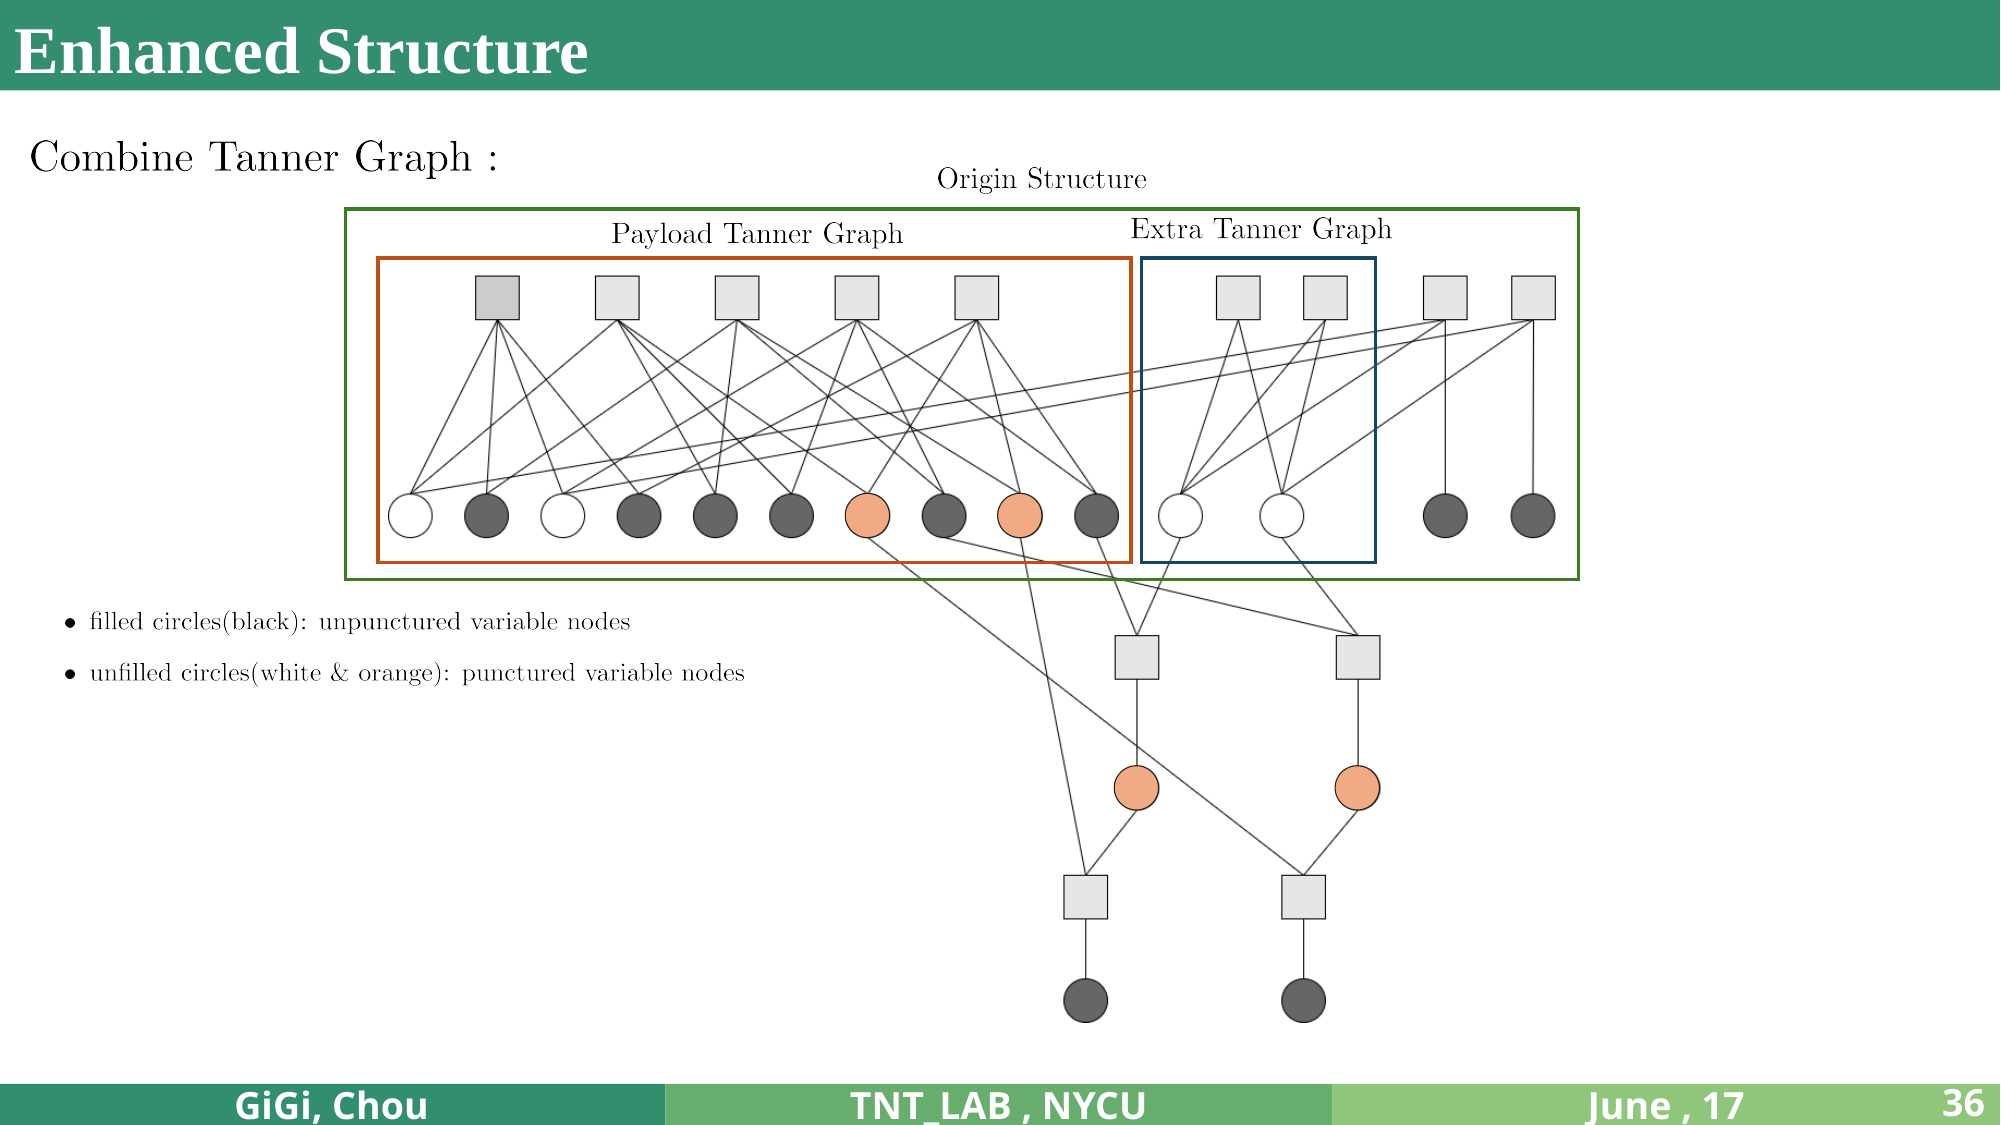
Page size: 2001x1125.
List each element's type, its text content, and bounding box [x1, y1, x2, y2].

slide_number 36 [1550, 1086, 2000, 1123]
picture [64, 217, 1557, 1023]
picture [937, 166, 1147, 194]
picture [30, 139, 496, 179]
text_box [344, 207, 1580, 581]
text_box Enhanced Structure [0, 0, 1746, 95]
